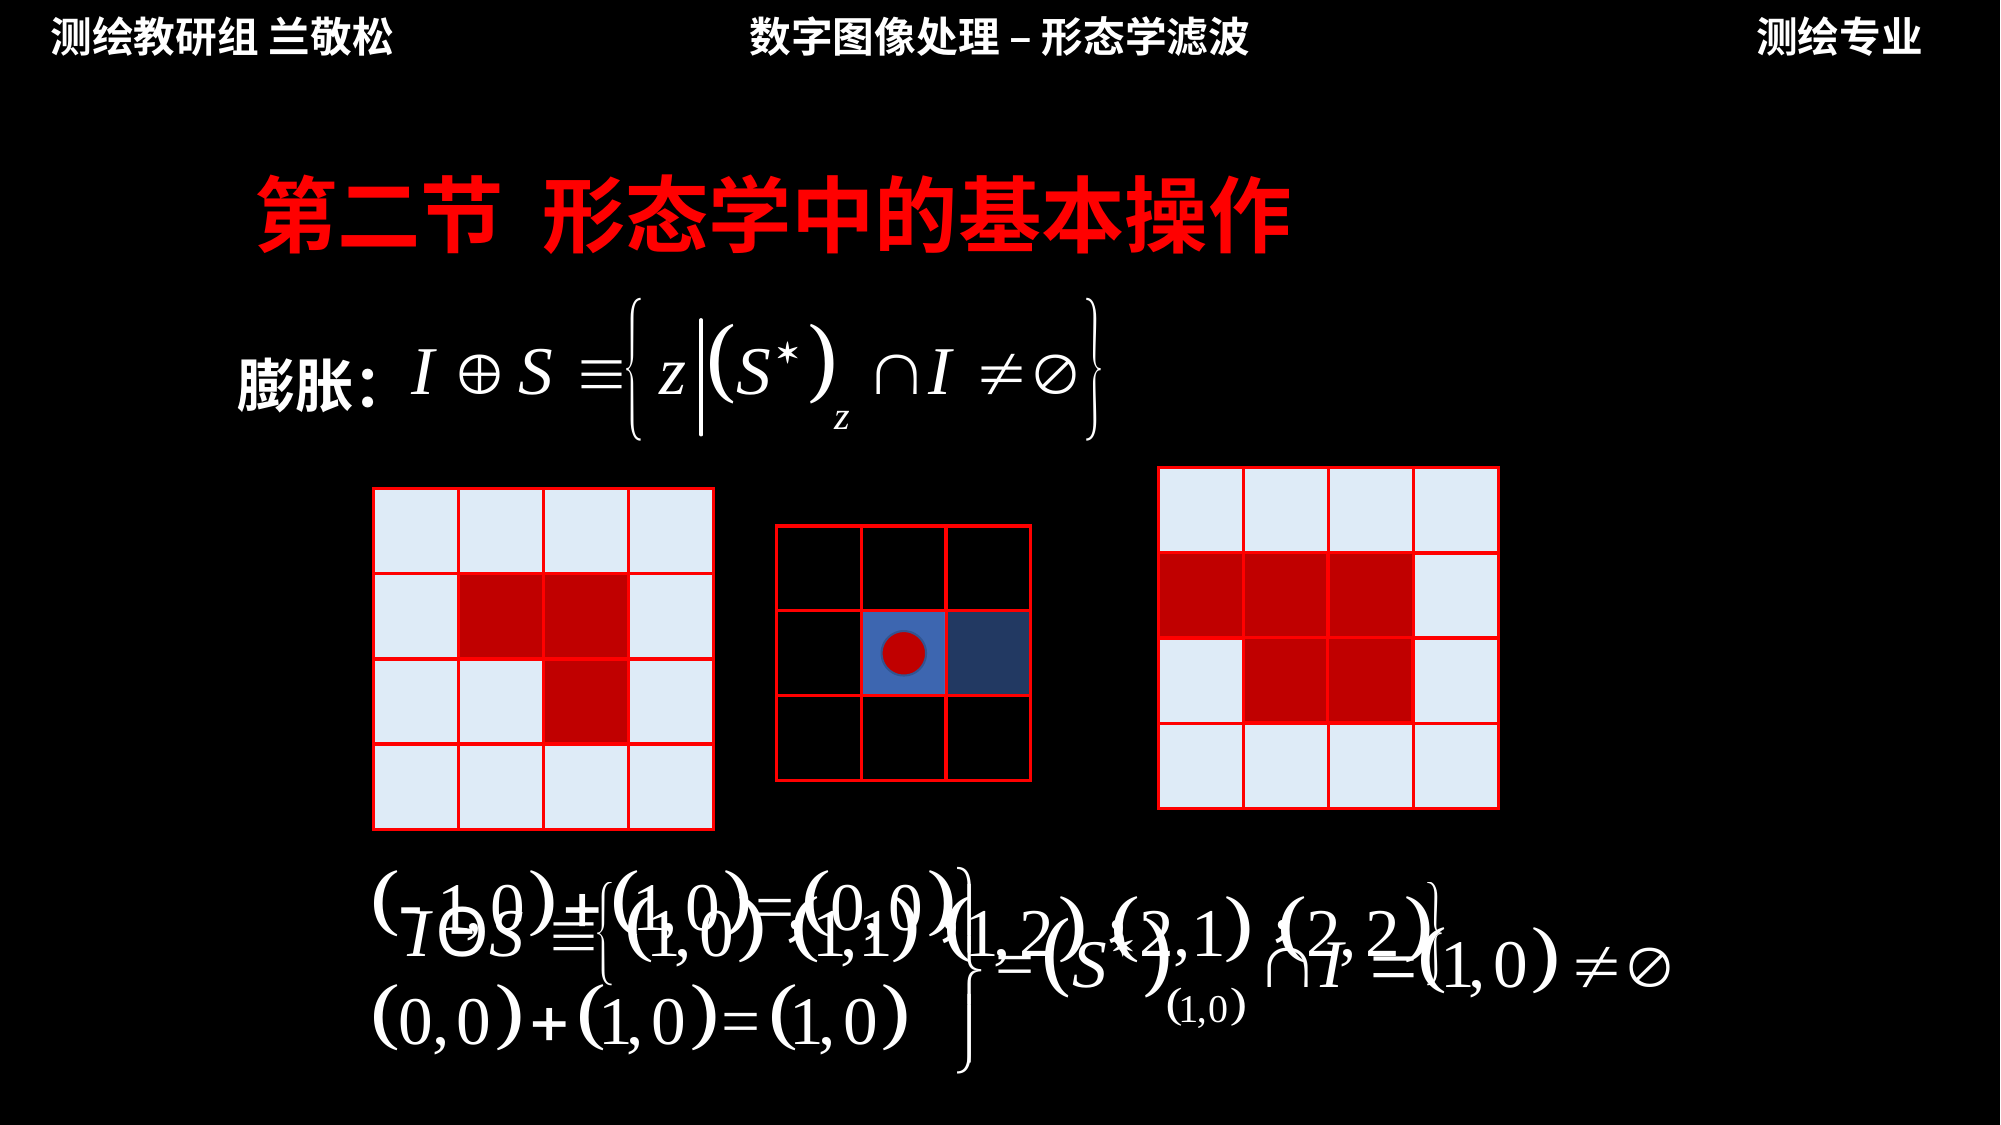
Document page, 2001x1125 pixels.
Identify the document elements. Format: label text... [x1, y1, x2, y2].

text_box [373, 488, 714, 829]
text_box 测绘教研组 兰敬松 [35, 3, 409, 69]
text_box 第二节 形态学中的基本操作 [239, 155, 1307, 271]
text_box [362, 850, 1691, 1090]
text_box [1158, 467, 1499, 809]
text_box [222, 297, 1126, 458]
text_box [776, 525, 1031, 781]
text_box 数字图像处理 – 形态学滤波 [734, 3, 1266, 69]
text_box 测绘专业 [1741, 3, 1939, 69]
